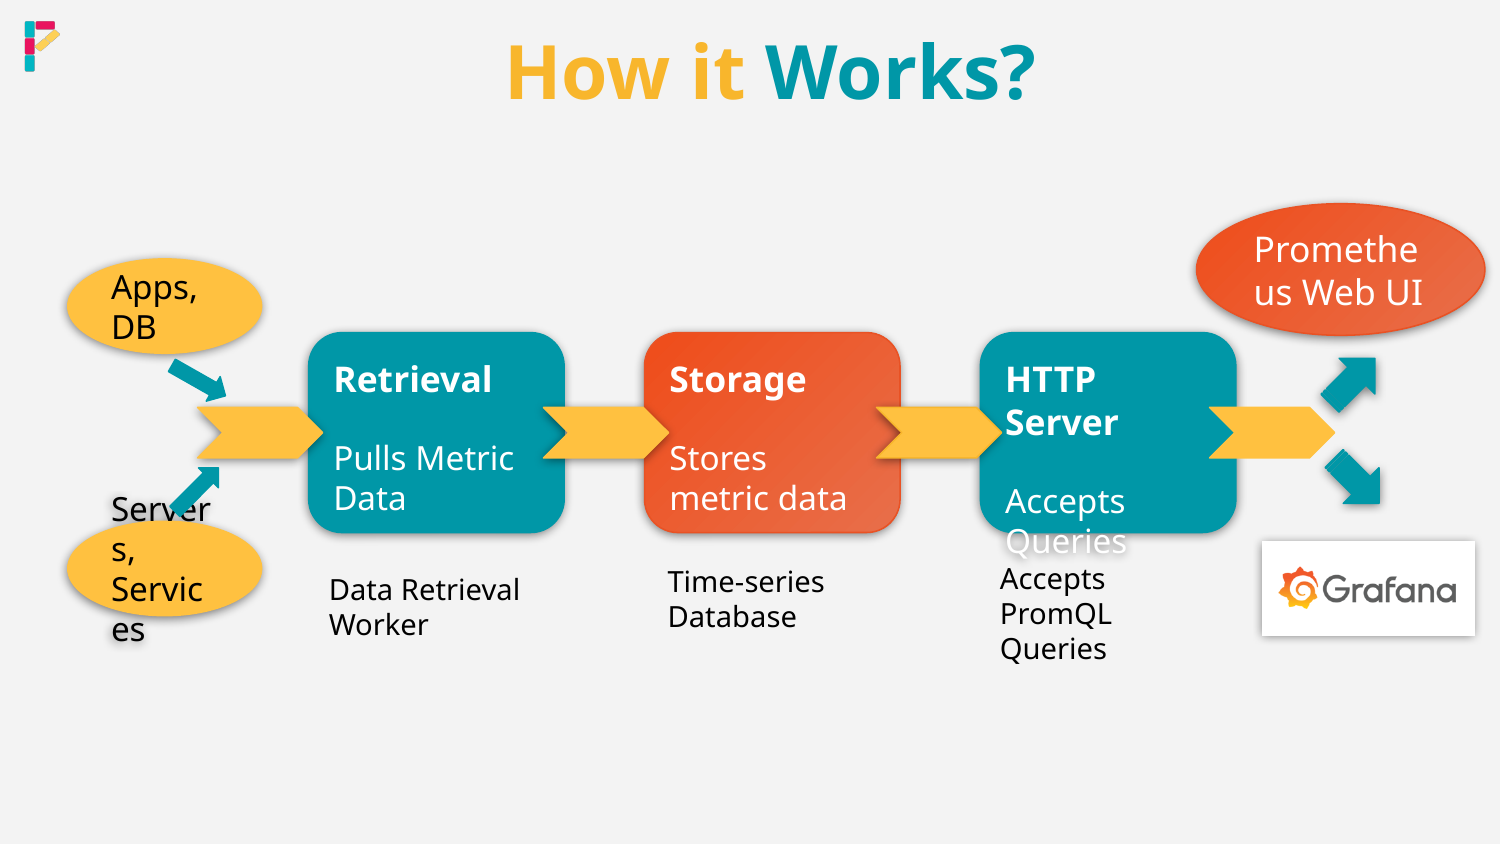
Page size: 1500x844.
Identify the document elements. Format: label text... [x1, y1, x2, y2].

text_box [169, 467, 219, 517]
text_box Data Retrieval Worker [313, 556, 560, 667]
text_box [197, 407, 323, 458]
text_box [168, 359, 226, 402]
text_box Storage Stores metric data [644, 332, 901, 533]
text_box [876, 407, 1002, 458]
text_box Prometheus Web UI [1196, 203, 1485, 336]
text_box HTTP Server Accepts Queries [980, 332, 1236, 533]
text_box [1325, 449, 1379, 504]
text_box Apps, DB [67, 258, 262, 354]
text_box [1209, 407, 1335, 458]
text_box Time-series Database [652, 548, 898, 659]
title How it Works? [0, 0, 1500, 132]
text_box [1321, 358, 1375, 413]
picture [12, 16, 74, 78]
text_box Servers, Services [67, 521, 262, 616]
picture [1262, 540, 1475, 636]
text_box Retrieval Pulls Metric Data [308, 332, 565, 533]
text_box [543, 407, 669, 458]
text_box Accepts PromQL Queries [985, 545, 1220, 678]
